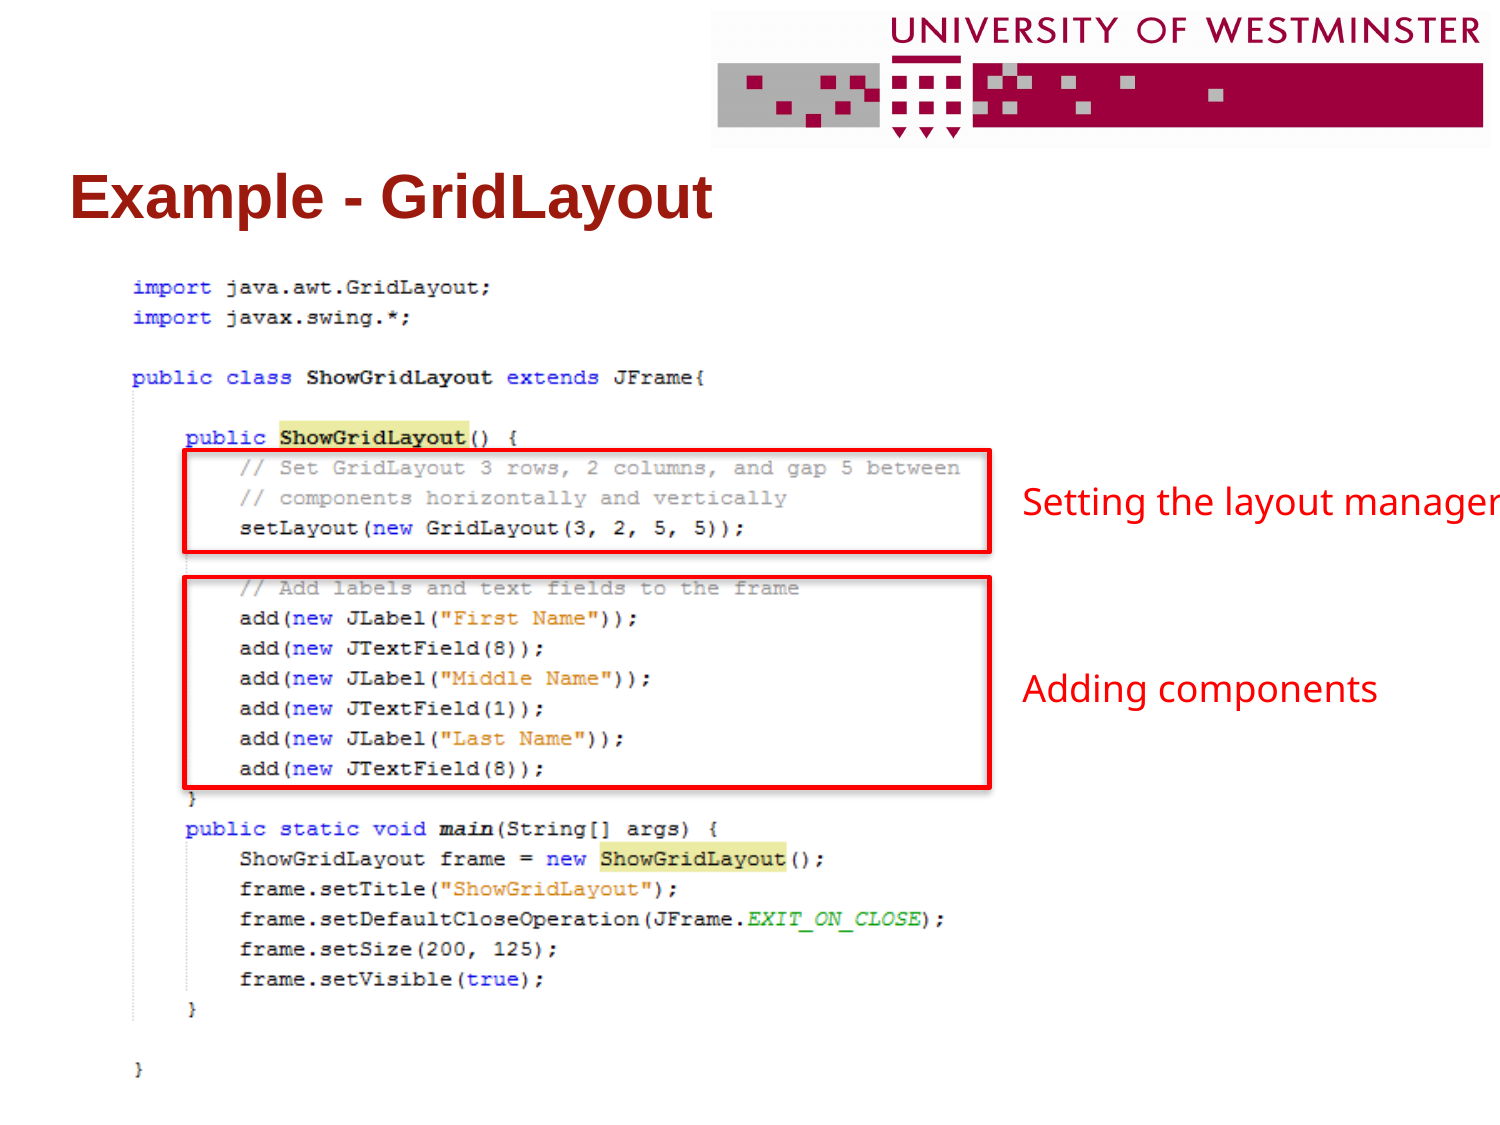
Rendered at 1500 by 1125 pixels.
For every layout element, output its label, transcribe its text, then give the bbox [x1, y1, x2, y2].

picture [711, 11, 1490, 148]
text_box Adding components [1071, 657, 1500, 718]
picture [123, 255, 1068, 1125]
title Example - GridLayout [53, 148, 1448, 257]
text_box Setting the layout manager [1071, 470, 1500, 531]
